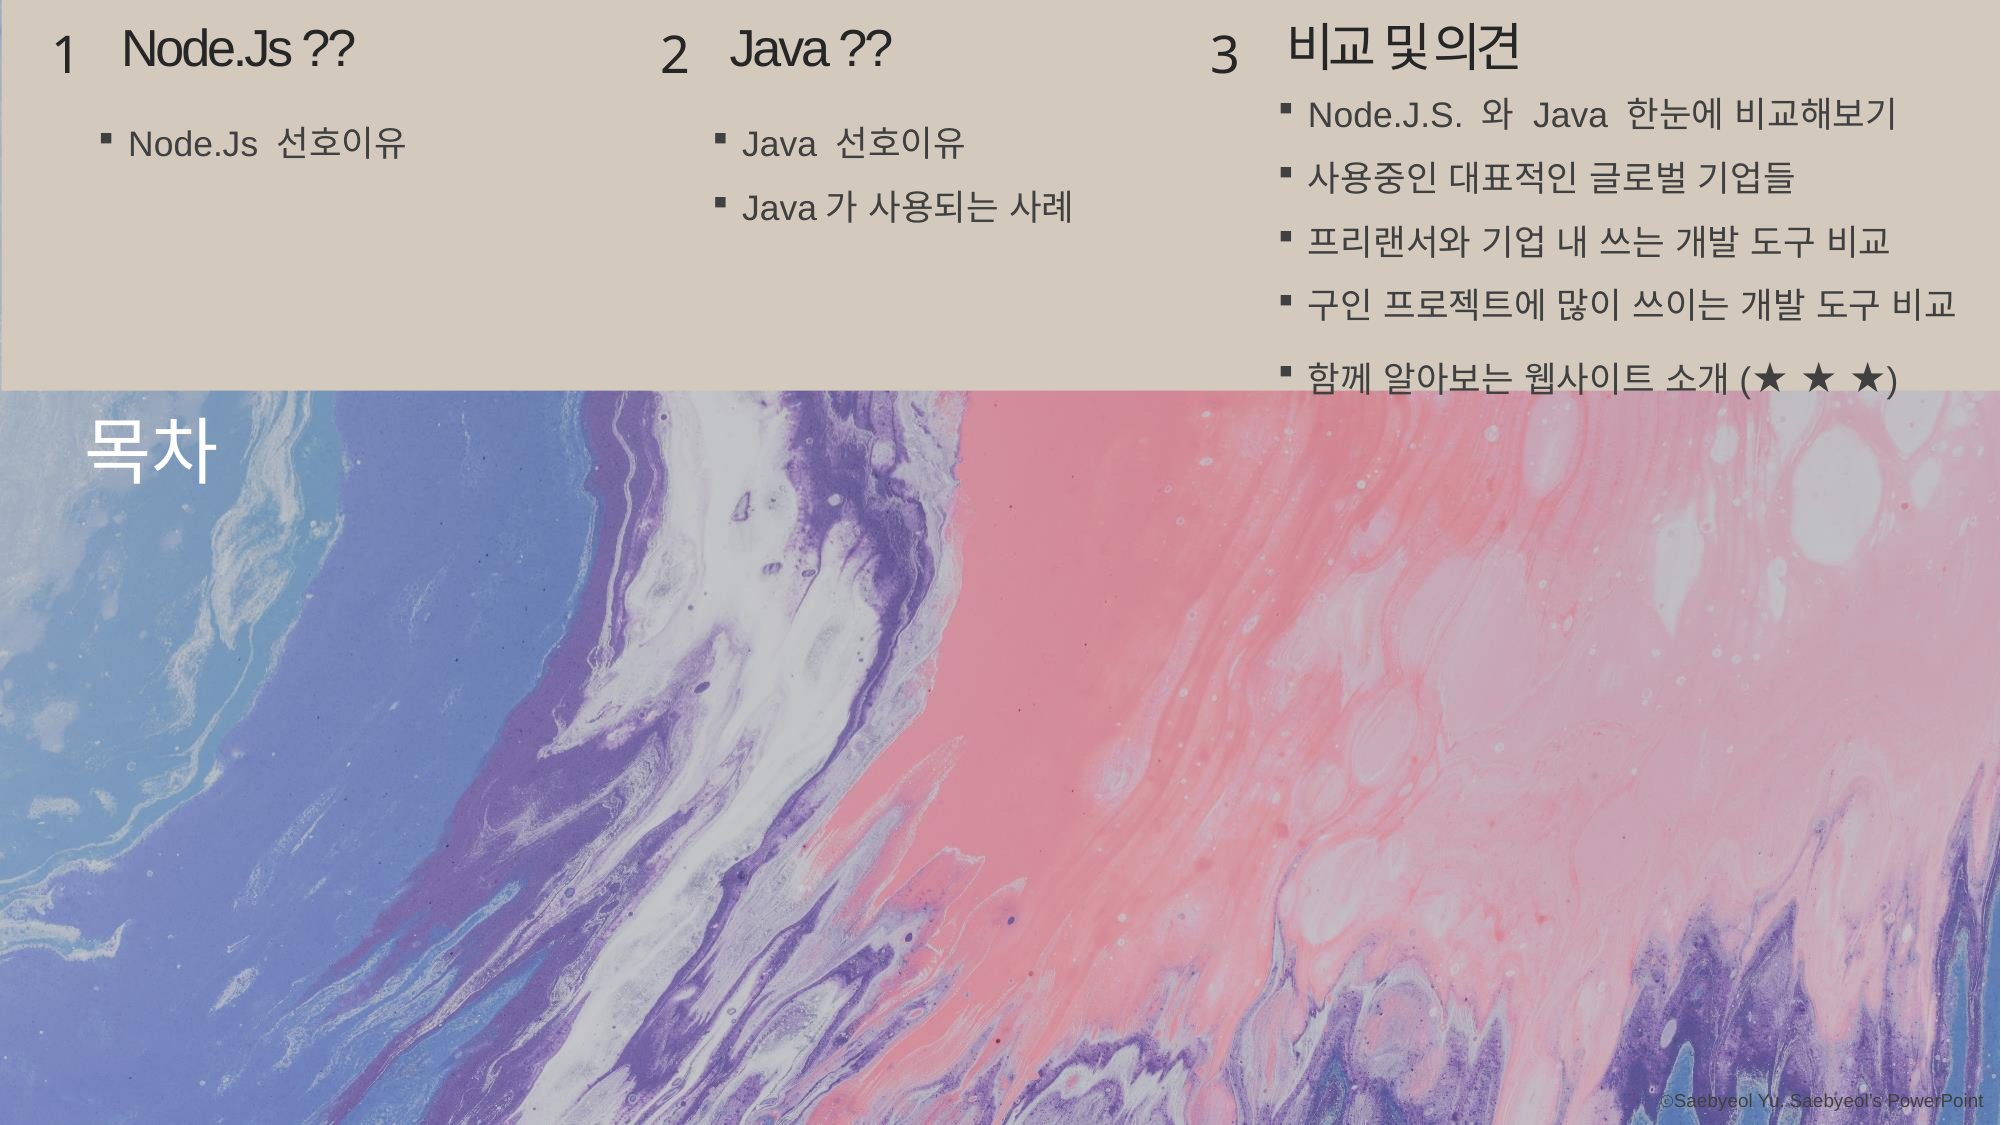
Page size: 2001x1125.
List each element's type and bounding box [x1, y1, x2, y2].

text_box [1197, 6, 1545, 93]
text_box [647, 6, 908, 93]
text_box [37, 6, 371, 93]
picture [0, 0, 2000, 1125]
